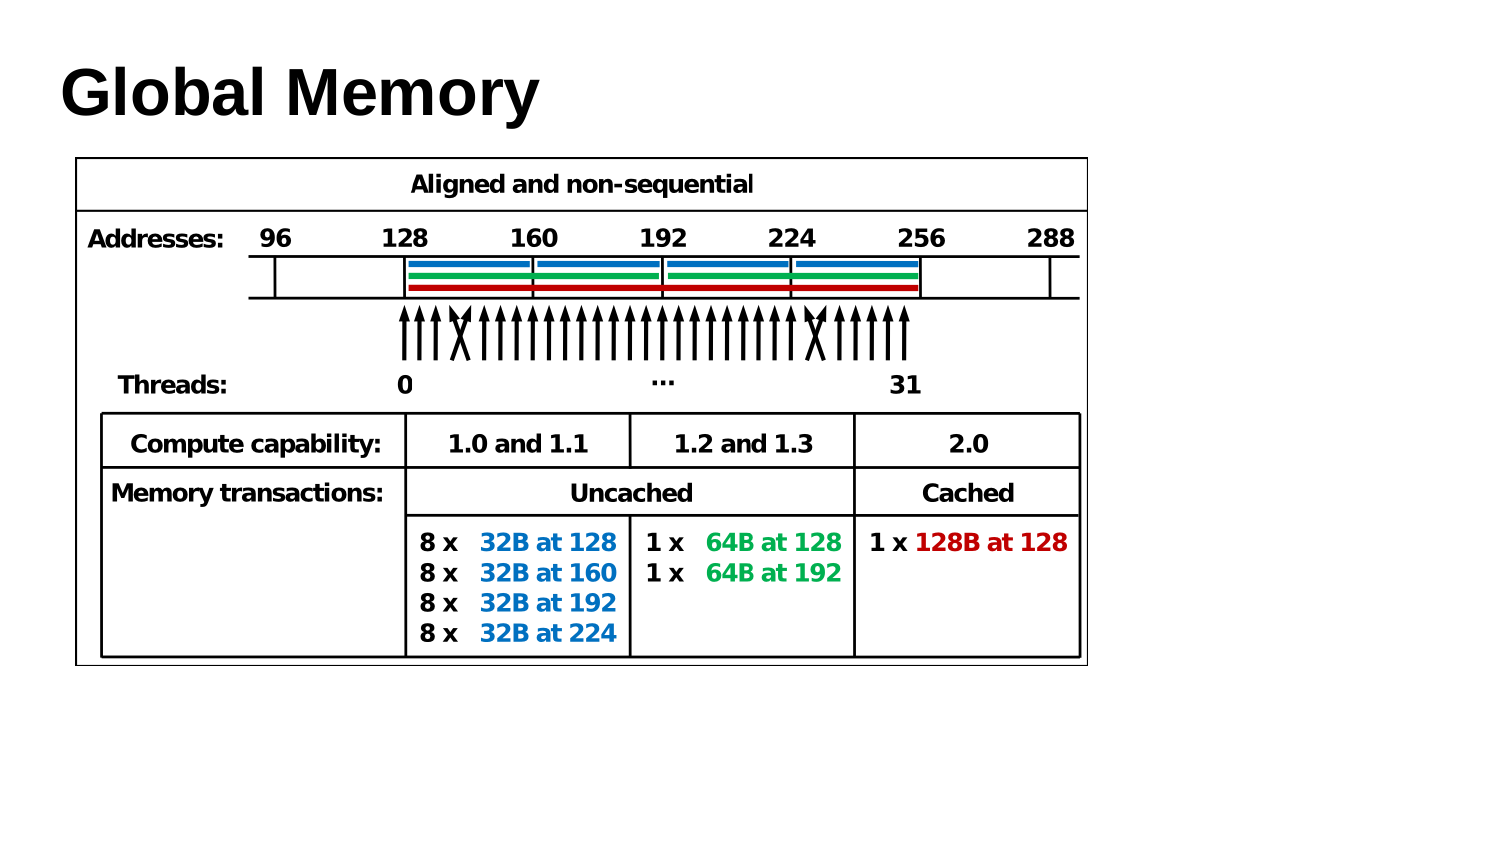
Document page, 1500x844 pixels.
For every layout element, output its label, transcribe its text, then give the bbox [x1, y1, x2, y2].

picture [74, 157, 1088, 666]
title Global Memory [45, 33, 1455, 135]
